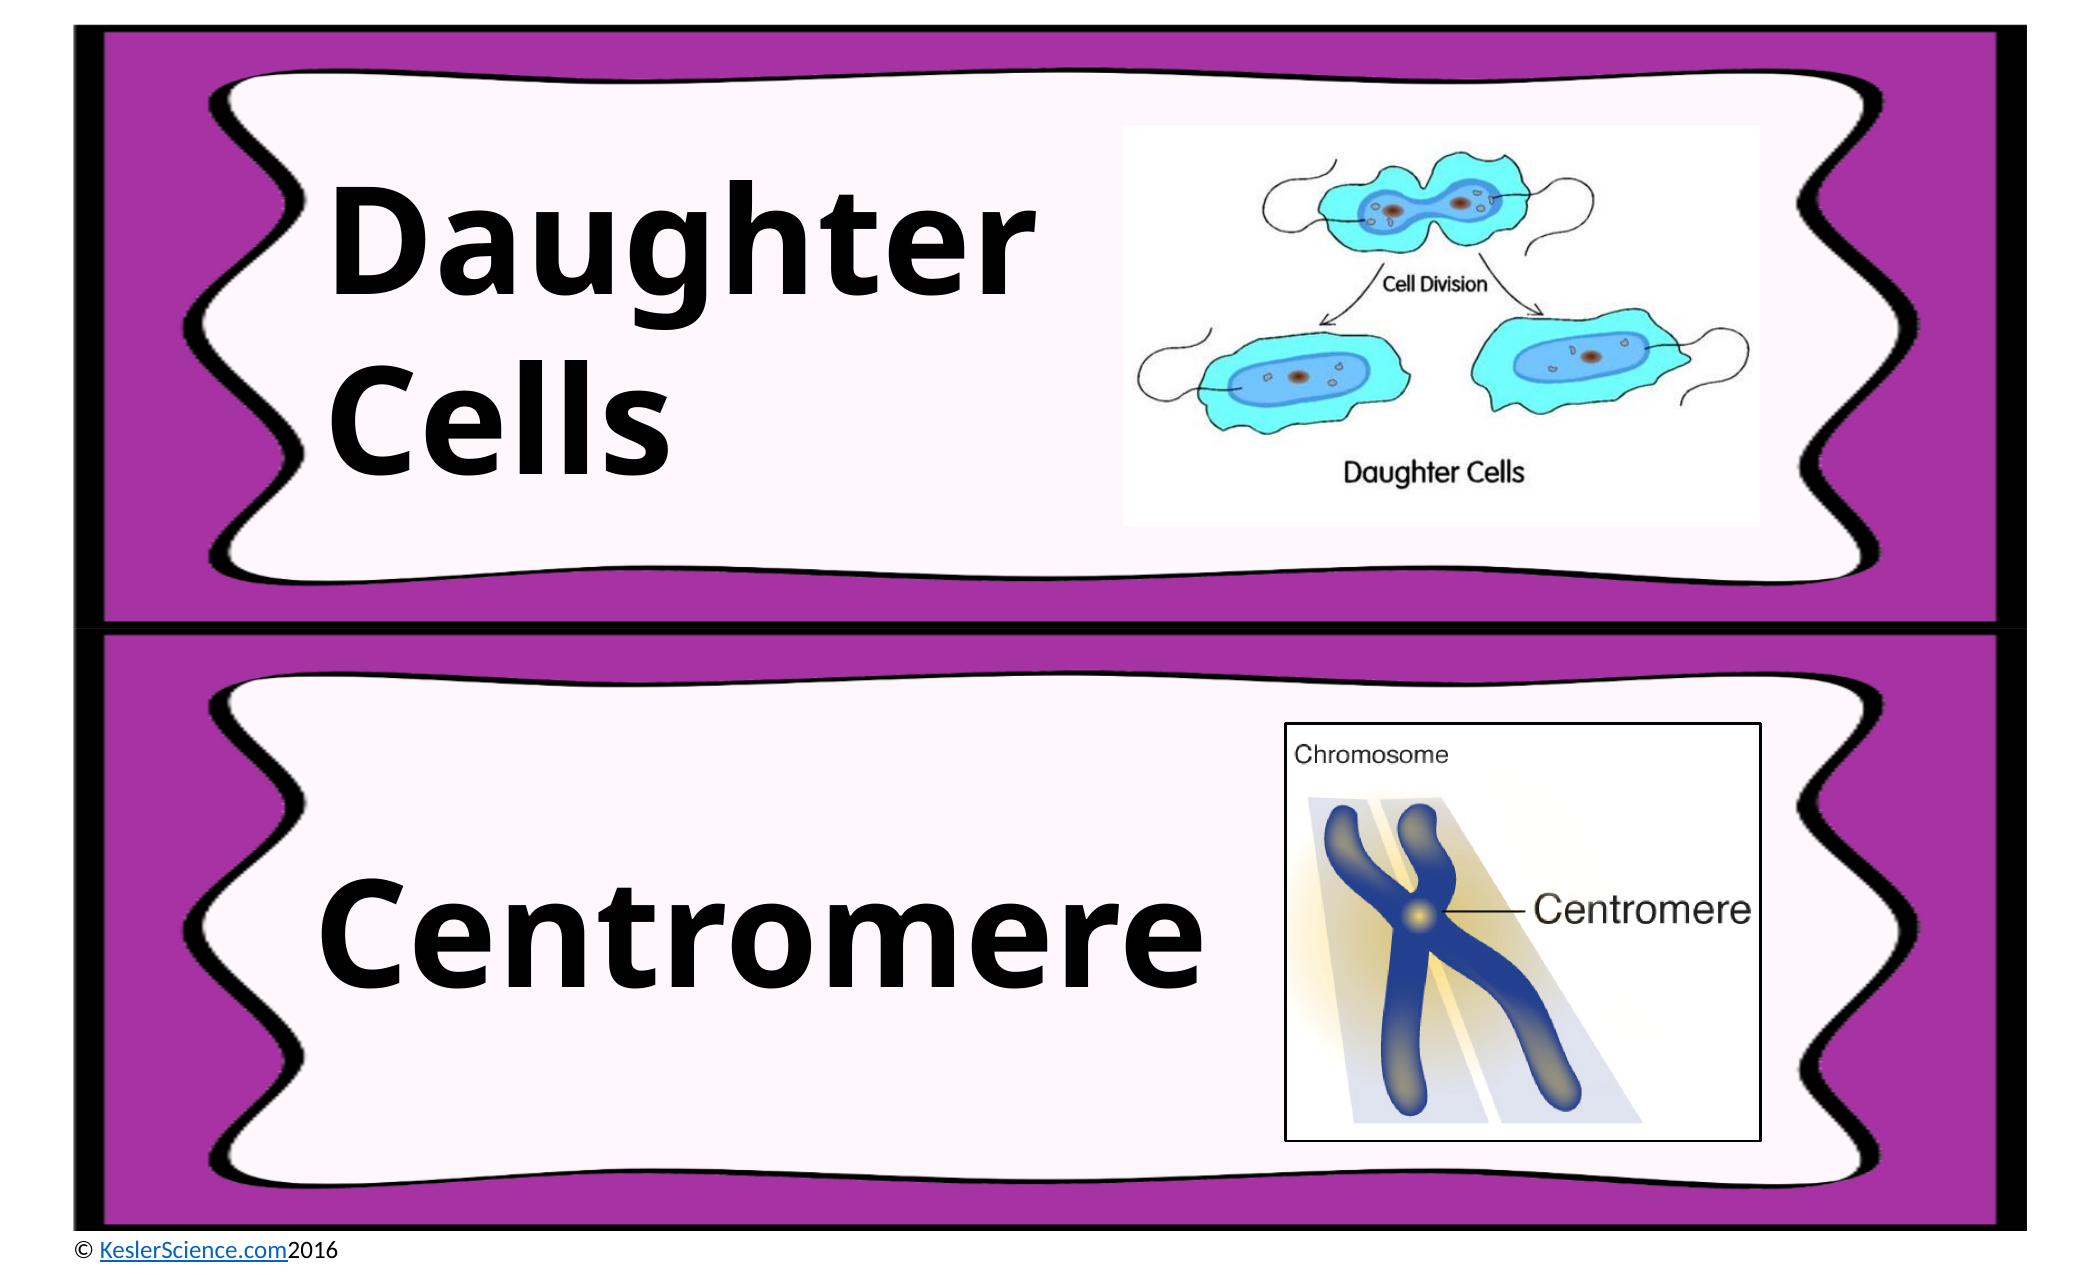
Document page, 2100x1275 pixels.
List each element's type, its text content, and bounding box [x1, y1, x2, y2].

picture [74, 0, 2026, 1275]
text_box © KeslerScience.com2016 [58, 1226, 748, 1271]
text_box Centromere [298, 830, 748, 1026]
text_box Daughter Cells [309, 137, 748, 513]
